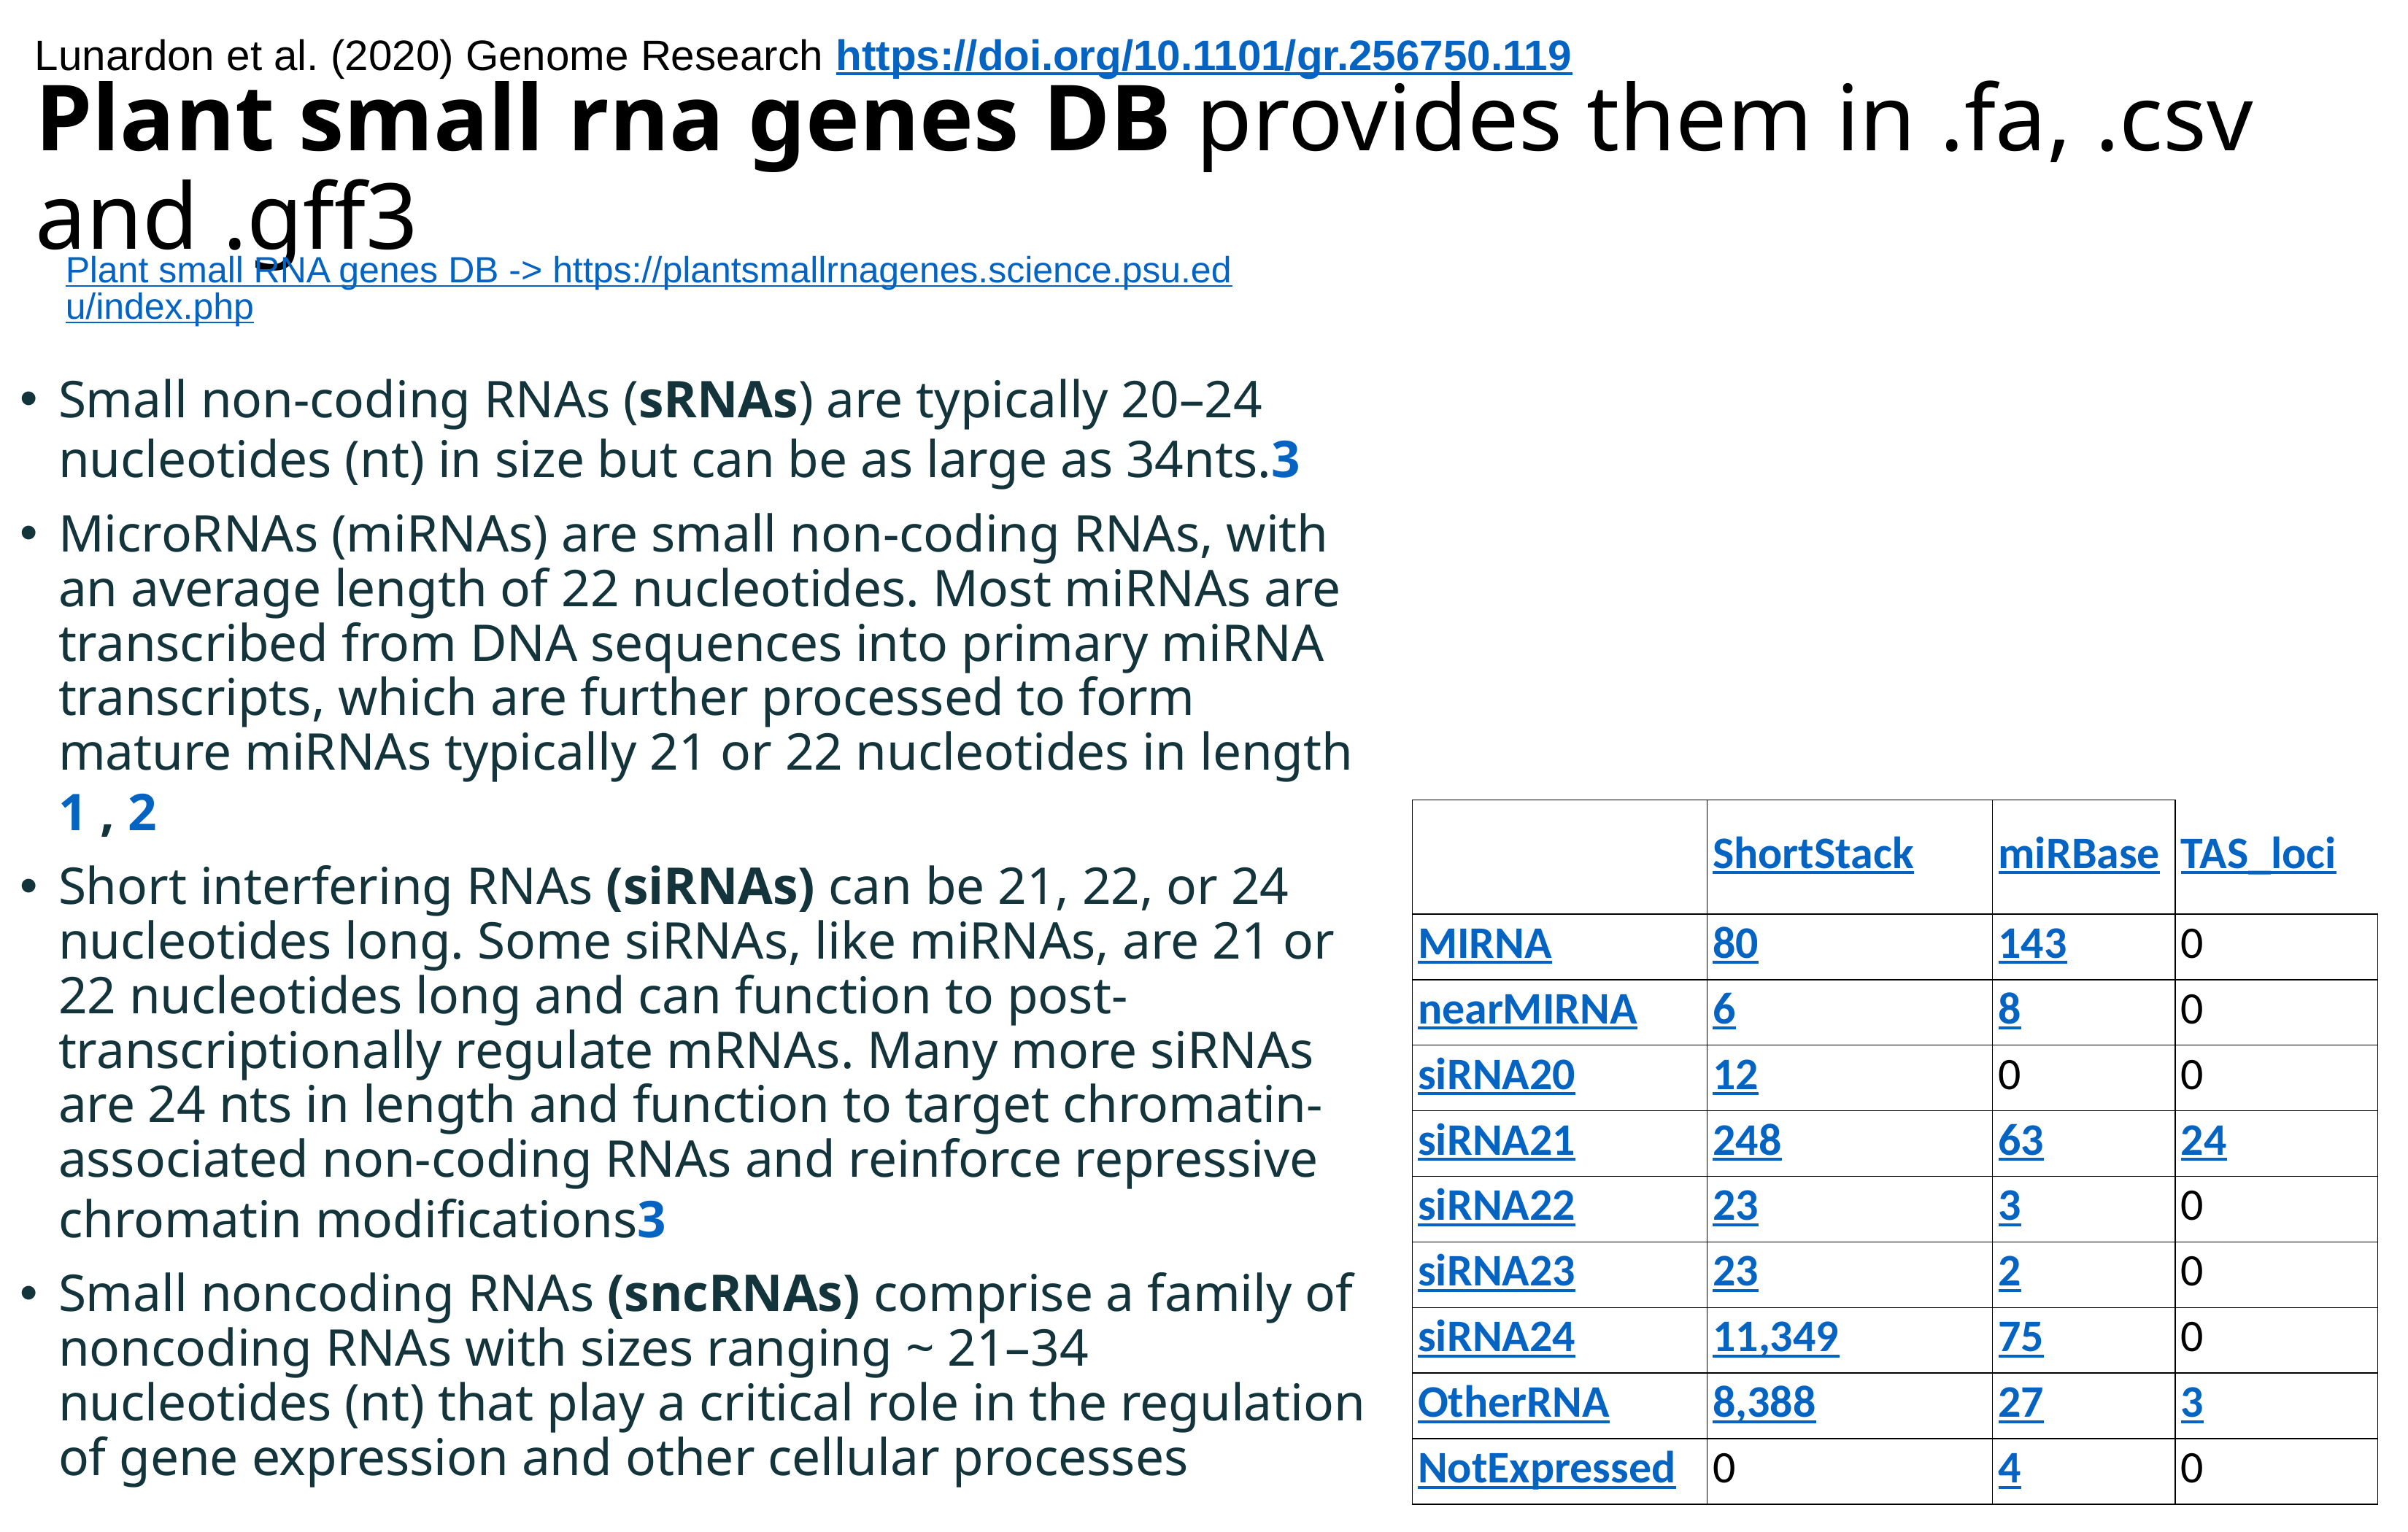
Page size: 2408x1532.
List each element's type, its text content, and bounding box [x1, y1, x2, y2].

table_cell 27 [1993, 1374, 2174, 1438]
table_cell 143 [1993, 915, 2174, 979]
table_cell 0 [1993, 1045, 2174, 1110]
table_cell OtherRNA [1413, 1374, 1707, 1438]
title Plant small rna genes DB provides them in .fa, .csv and .gff3 [24, 22, 2408, 319]
table_cell 75 [1993, 1308, 2174, 1372]
table_cell 4 [1993, 1439, 2174, 1504]
table_cell 248 [1707, 1111, 1992, 1176]
table_cell 0 [2176, 1045, 2377, 1110]
table_cell 6 [1707, 980, 1992, 1045]
text_box Plant small RNA genes DB -> https://plantsmallrnagenes.science.psu.edu/index.php [54, 241, 1259, 340]
table_cell 0 [2176, 915, 2377, 979]
table_cell 0 [2176, 1439, 2377, 1504]
table_cell 11,349 [1707, 1308, 1992, 1372]
table_header ShortStack [1707, 800, 1992, 913]
table_cell siRNA21 [1413, 1111, 1707, 1176]
table_cell 12 [1707, 1045, 1992, 1110]
table_cell 3 [1993, 1177, 2174, 1242]
table_header [1413, 800, 1707, 913]
table_cell 80 [1707, 915, 1992, 979]
table_cell 0 [1707, 1439, 1992, 1504]
table_cell siRNA20 [1413, 1045, 1707, 1110]
table_cell 0 [2176, 1242, 2377, 1307]
table_cell 23 [1707, 1177, 1992, 1242]
table_header TAS_loci [2176, 800, 2377, 913]
table_cell 63 [1993, 1111, 2174, 1176]
table_cell NotExpressed [1413, 1439, 1707, 1504]
table_cell siRNA24 [1413, 1308, 1707, 1372]
table_cell siRNA23 [1413, 1242, 1707, 1307]
list Small non-coding RNAs (sRNAs) are typically 20–24 nucleotides (nt) in size but can be as large as 34nts.3 MicroRNAs (miRNAs) are small non-coding RNAs, with an average length of 22 nucleotides. Most miRNAs are transcribed from DNA sequences into primary miRNA transcripts, which are further processed to form mature miRNAs typically 21 or 22 nucleotides in length1 , 2 Short interfering RNAs (siRNAs) can be 21, 22, or 24 nucleotides long. Some siRNAs, like miRNAs, are 21 or 22 nucleotides long and can function to post-transcriptionally regulate mRNAs. Many more siRNAs are 24 nts in length and function to target chromatin-associated non-coding RNAs and reinforce repressive chromatin modifications3 Small noncoding RNAs (sncRNAs) comprise a family of noncoding RNAs with sizes ranging ~ 21–34 nucleotides (nt) that play a critical role in the regulation of gene expression and other cellular processes [9, 368, 1385, 1498]
table_cell nearMIRNA [1413, 980, 1707, 1045]
table_cell siRNA22 [1413, 1177, 1707, 1242]
table_cell 8 [1993, 980, 2174, 1045]
table_cell 0 [2176, 1308, 2377, 1372]
table_cell 0 [2176, 980, 2377, 1045]
table_cell 8,388 [1707, 1374, 1992, 1438]
table_cell 2 [1993, 1242, 2174, 1307]
table_cell 0 [2176, 1177, 2377, 1242]
table_cell 24 [2176, 1111, 2377, 1176]
table_cell MIRNA [1413, 915, 1707, 979]
table_cell 3 [2176, 1374, 2377, 1438]
table_cell 23 [1707, 1242, 1992, 1307]
text_box Lunardon et al. (2020) Genome Research https://doi.org/10.1101/gr.256750.119 [24, 22, 2254, 85]
table_header miRBase [1993, 800, 2174, 913]
